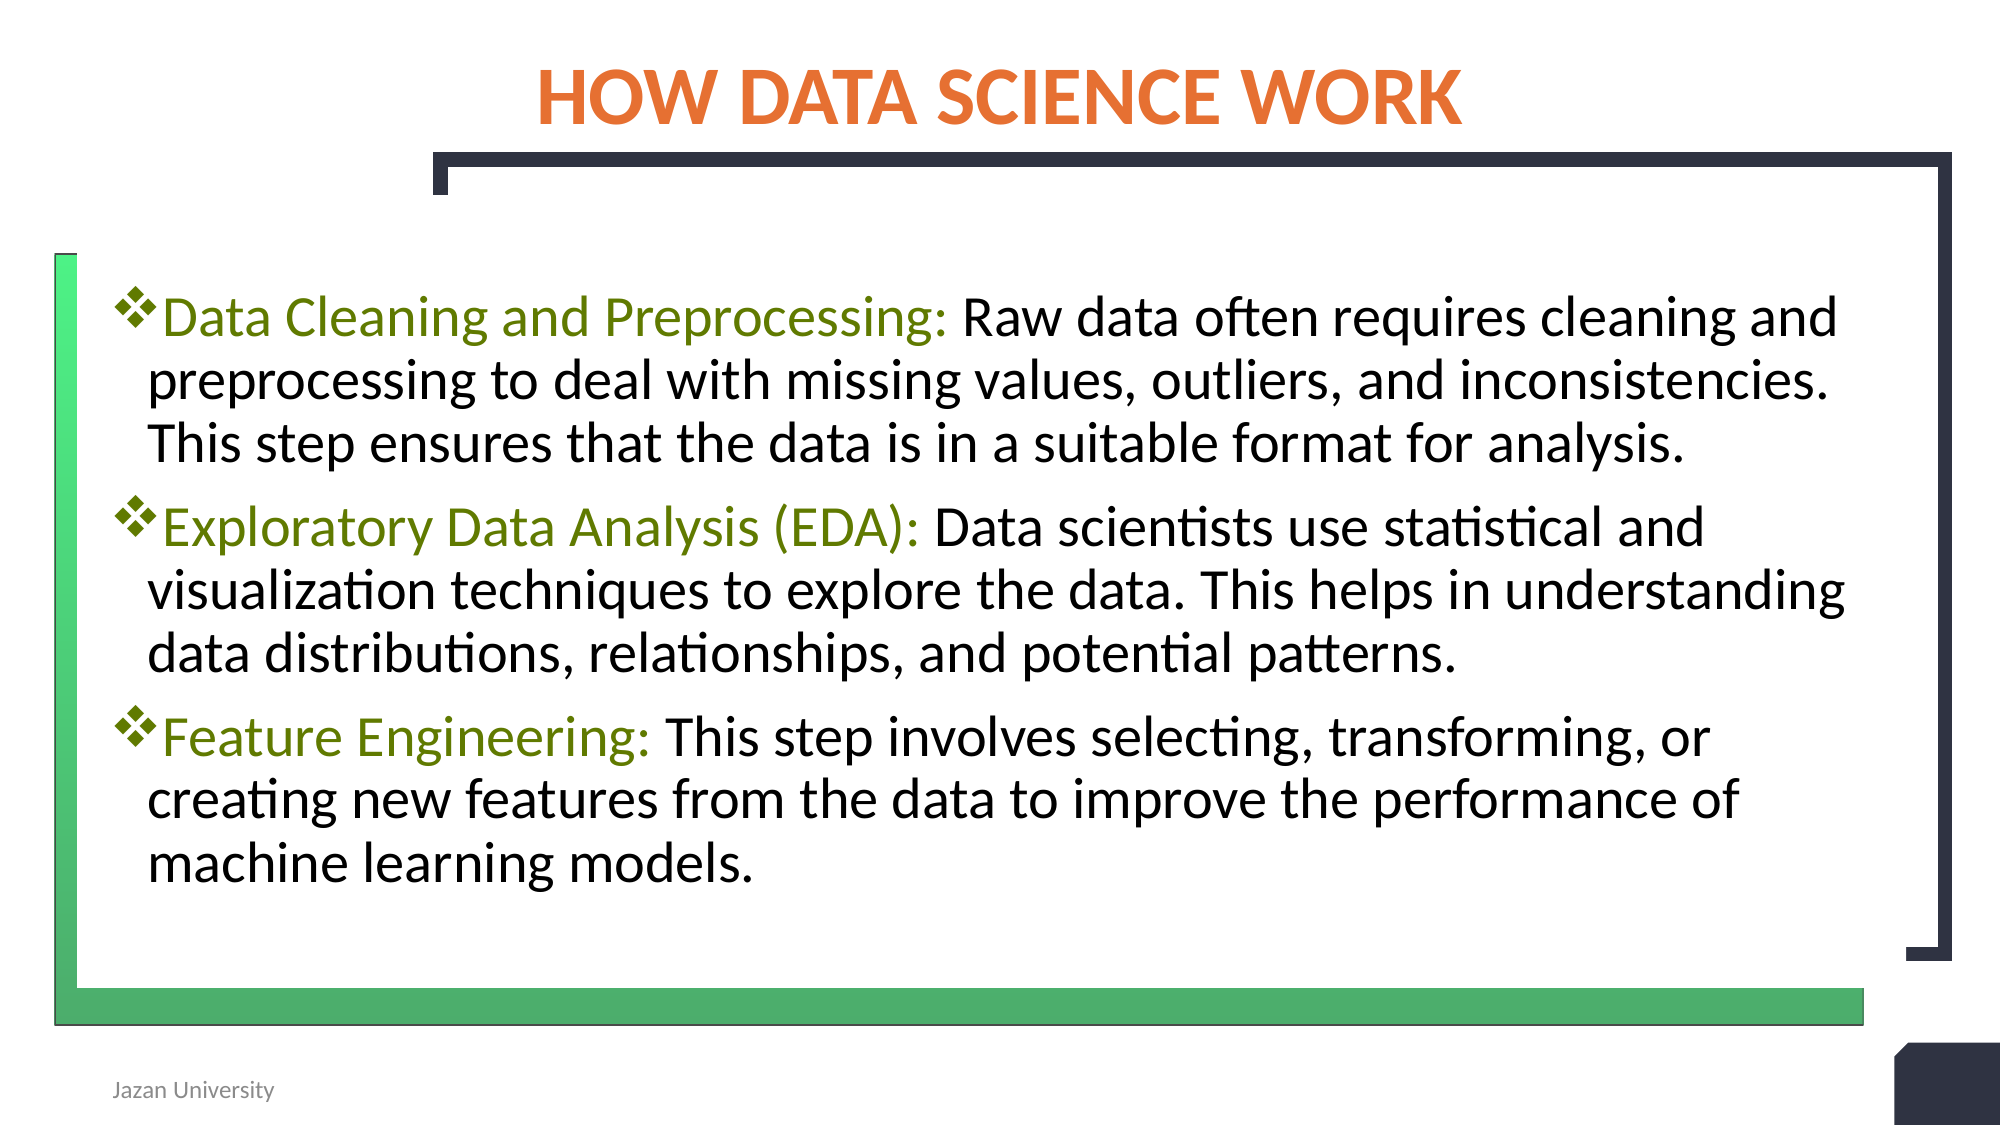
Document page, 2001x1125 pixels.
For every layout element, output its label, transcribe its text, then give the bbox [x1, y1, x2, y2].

slide_number [1894, 1052, 2000, 1119]
title How data science work [97, 0, 1903, 195]
footer Jazan University [97, 1059, 773, 1119]
list Data Cleaning and Preprocessing: Raw data often requires cleaning and preprocessing to deal with missing values, outliers, and inconsistencies. This step ensures that the data is in a suitable format for analysis. Exploratory Data Analysis (EDA): Data scientists use statistical and visualization techniques to explore the data. This helps in understanding data distributions, relationships, and potential patterns. Feature Engineering: This step involves selecting, transforming, or creating new features from the data to improve the performance of machine learning models. [94, 278, 1895, 1022]
